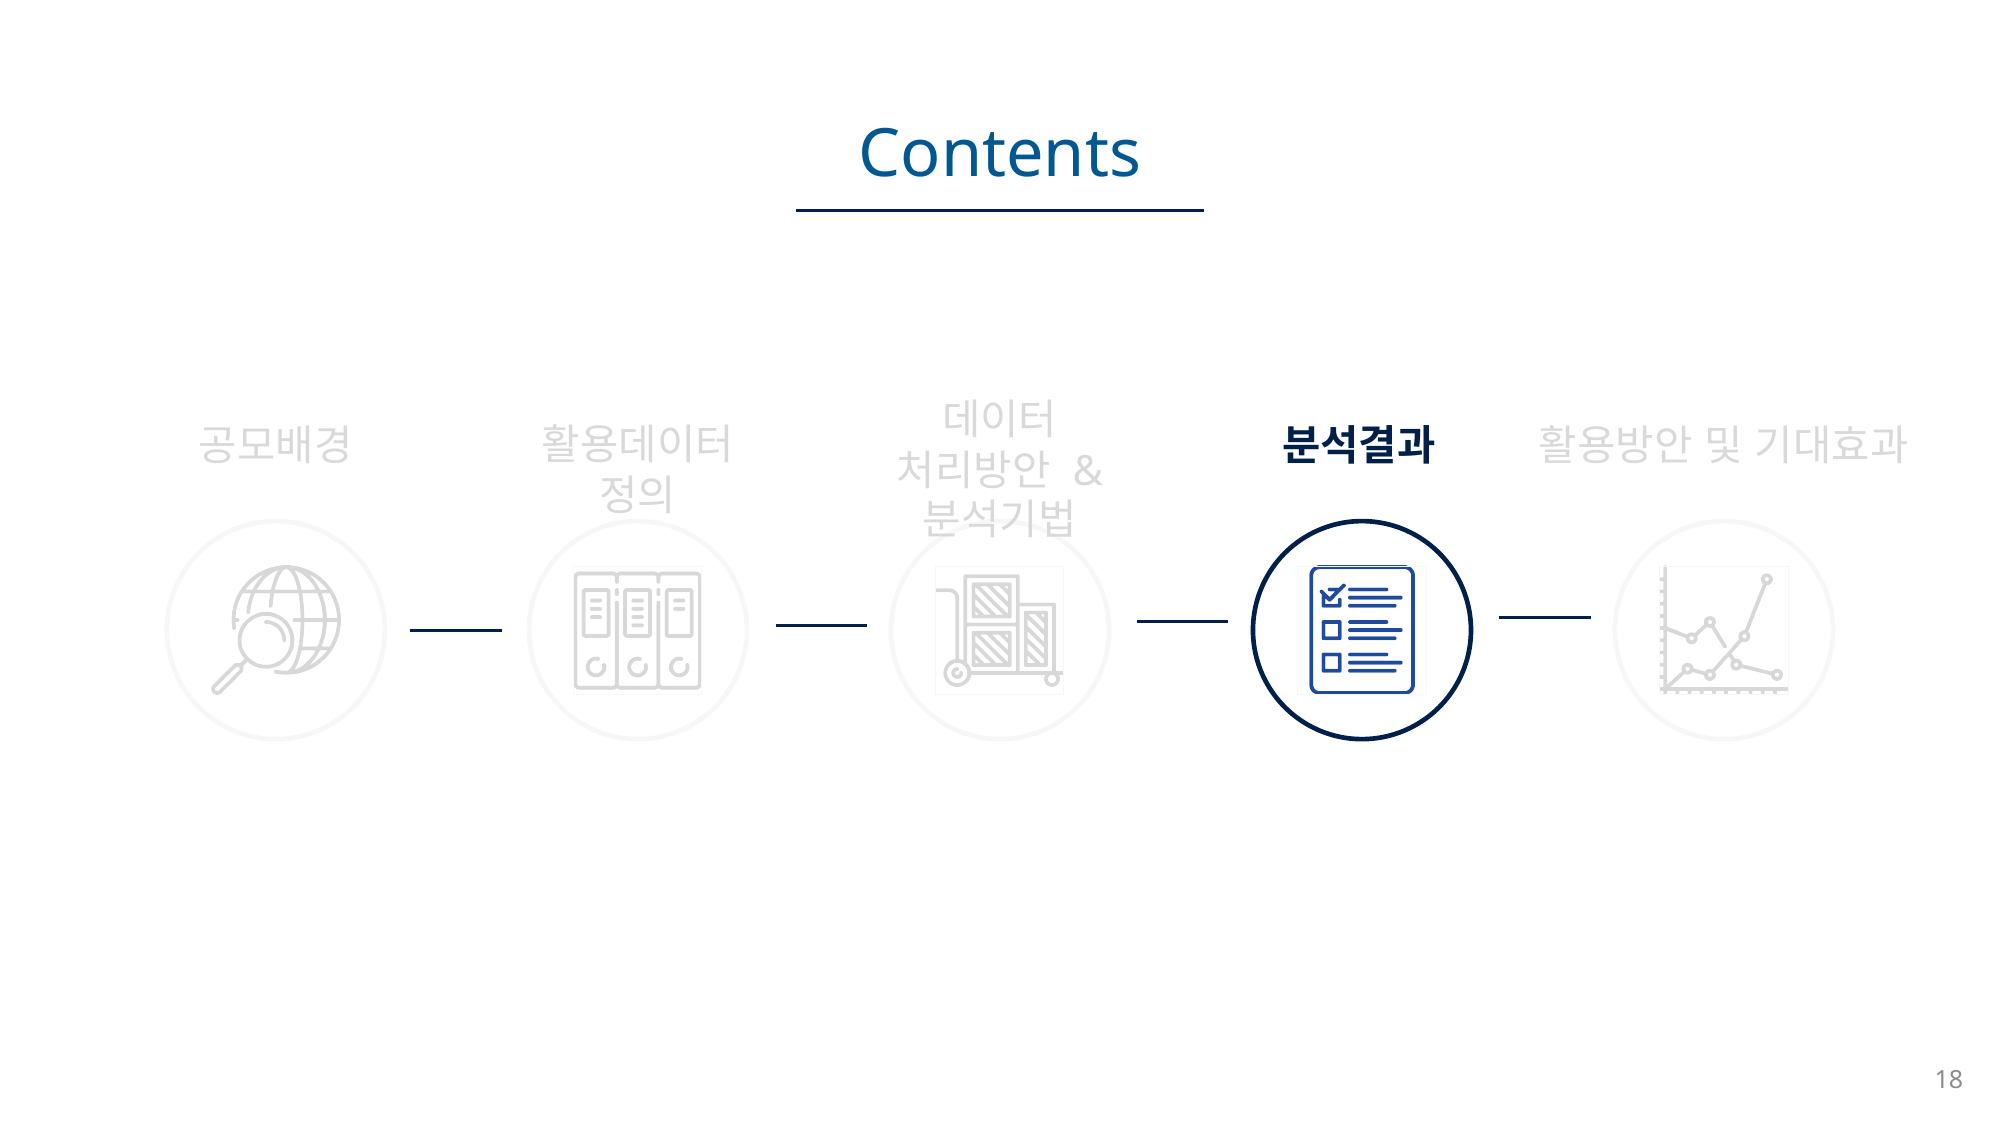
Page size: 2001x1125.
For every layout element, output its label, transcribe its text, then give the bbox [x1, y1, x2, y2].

title Contents [369, 93, 1631, 197]
slide_number 18 [1884, 1050, 1978, 1111]
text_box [166, 521, 385, 740]
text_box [410, 385, 1926, 740]
text_box 공모배경 [178, 411, 374, 476]
